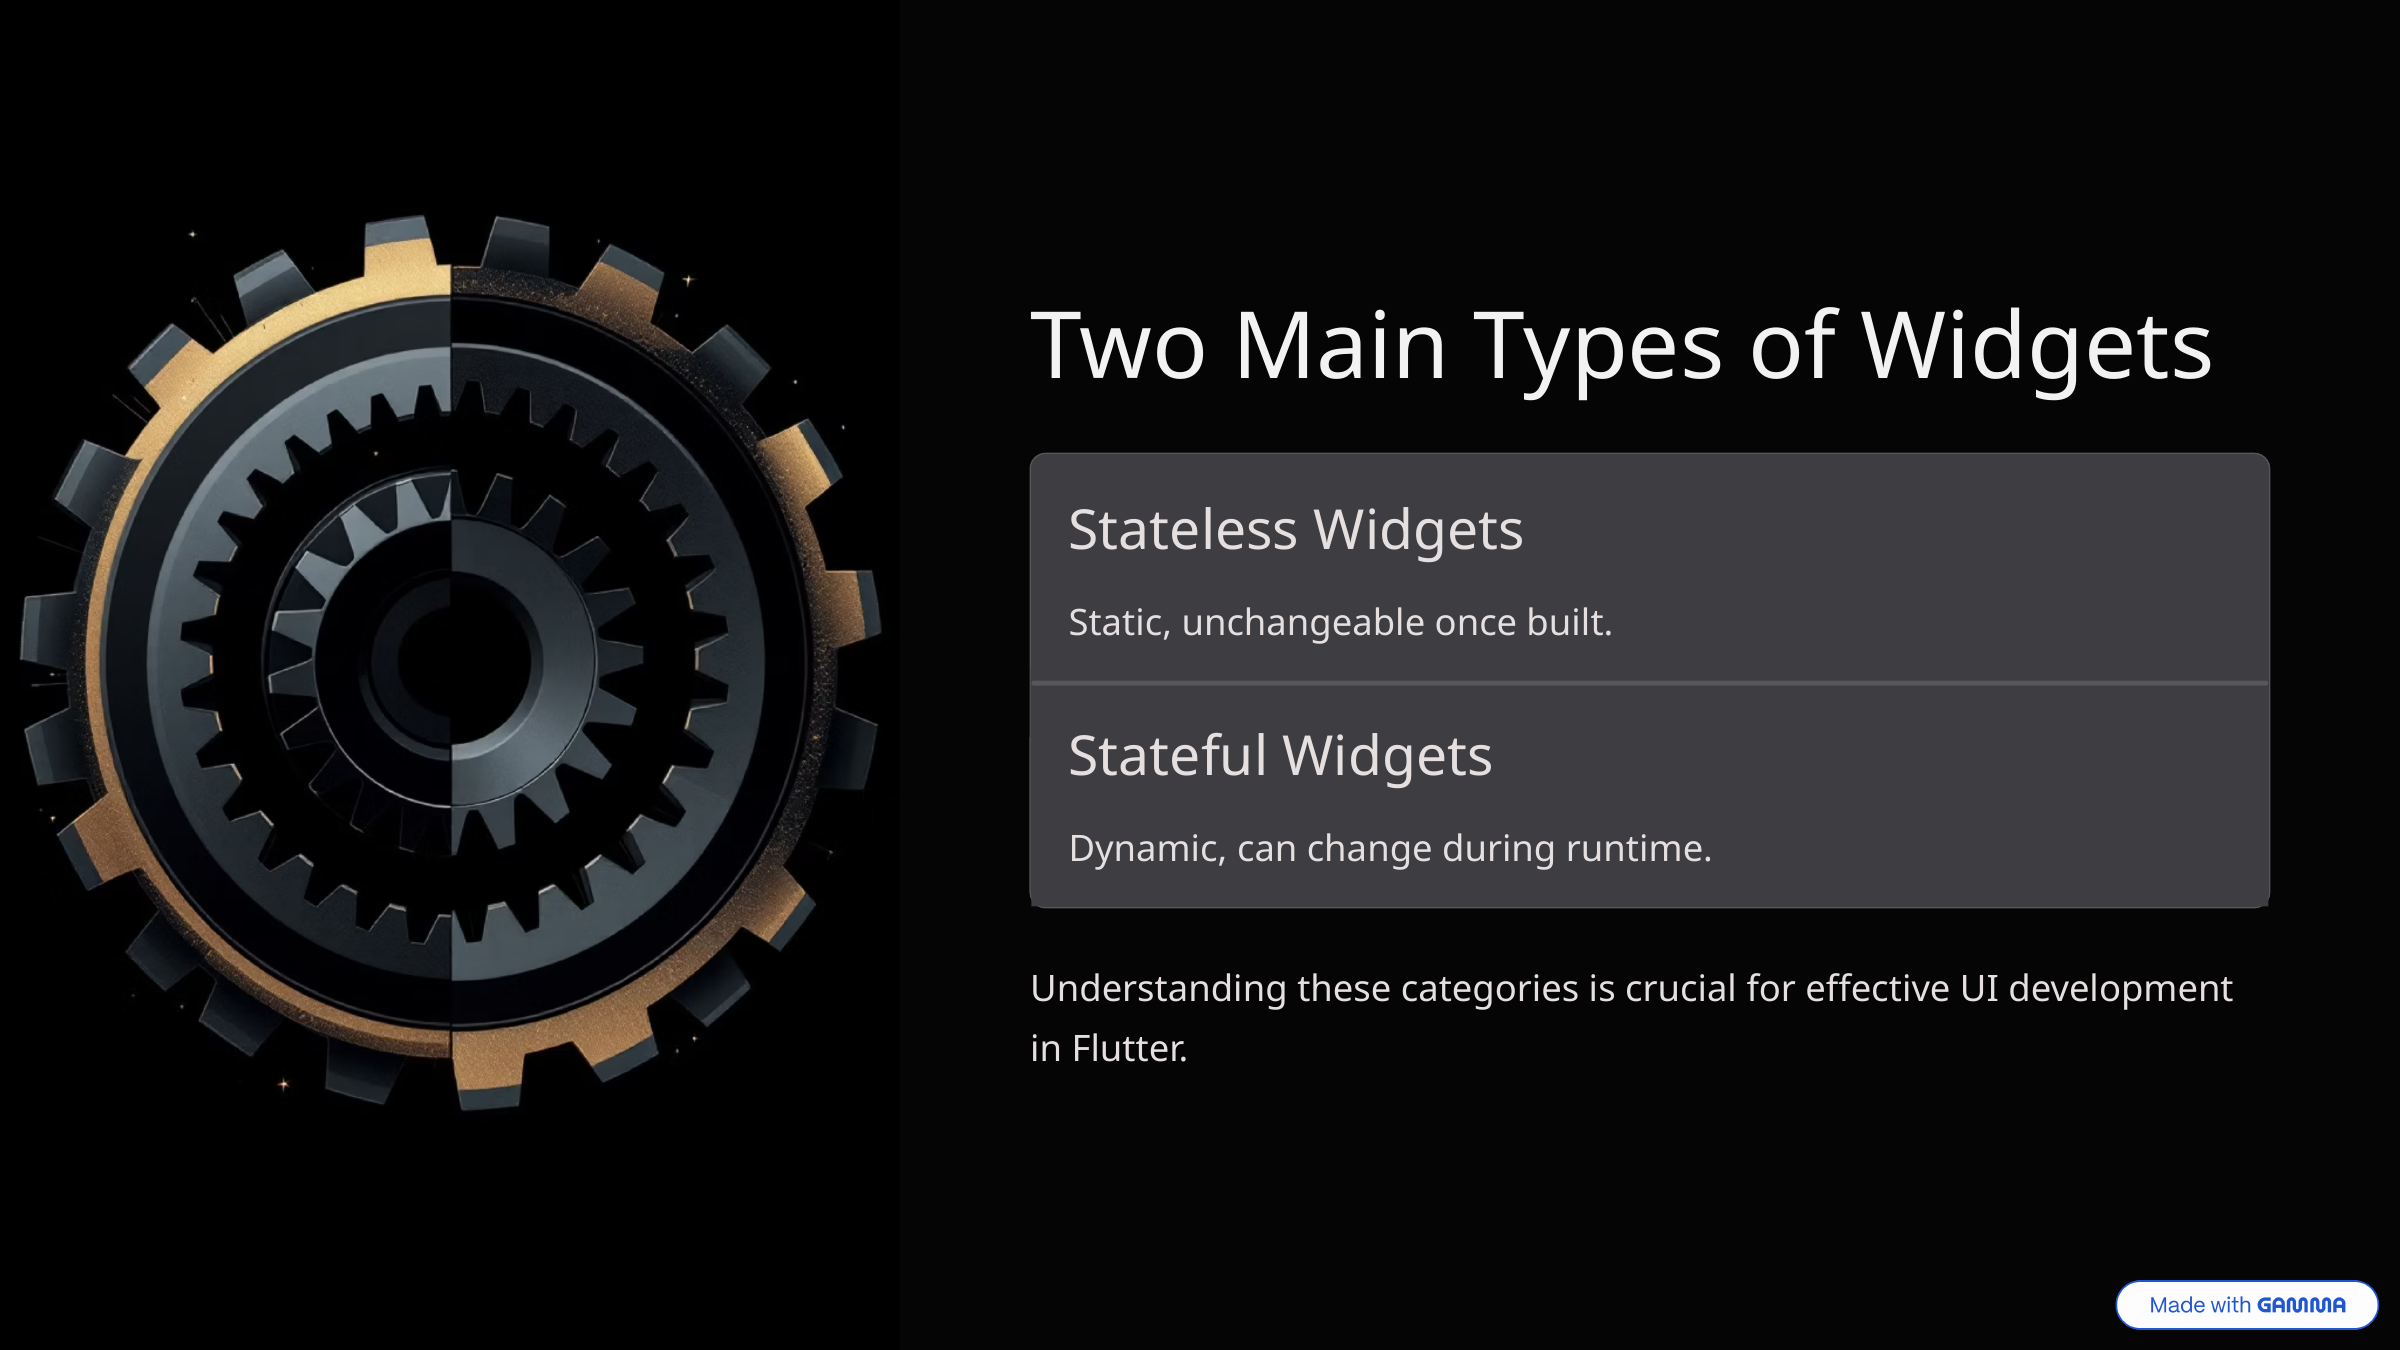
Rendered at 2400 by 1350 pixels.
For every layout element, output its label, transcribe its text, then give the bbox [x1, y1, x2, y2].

text_box Understanding these categories is crucial for effective UI development in Flutter. [1030, 949, 2270, 1069]
text_box Stateless Widgets [1068, 491, 1627, 562]
text_box Static, unchangeable once built. [1068, 583, 2232, 644]
picture [2106, 1271, 2389, 1339]
text_box Dynamic, can change during runtime. [1068, 809, 2232, 870]
text_box [1031, 685, 2269, 907]
text_box [1031, 680, 2269, 686]
picture [0, 0, 900, 1350]
text_box [1031, 454, 2269, 680]
text_box Two Main Types of Widgets [1030, 281, 2269, 398]
text_box [1030, 453, 2270, 898]
text_box Stateful Widgets [1068, 717, 1627, 788]
